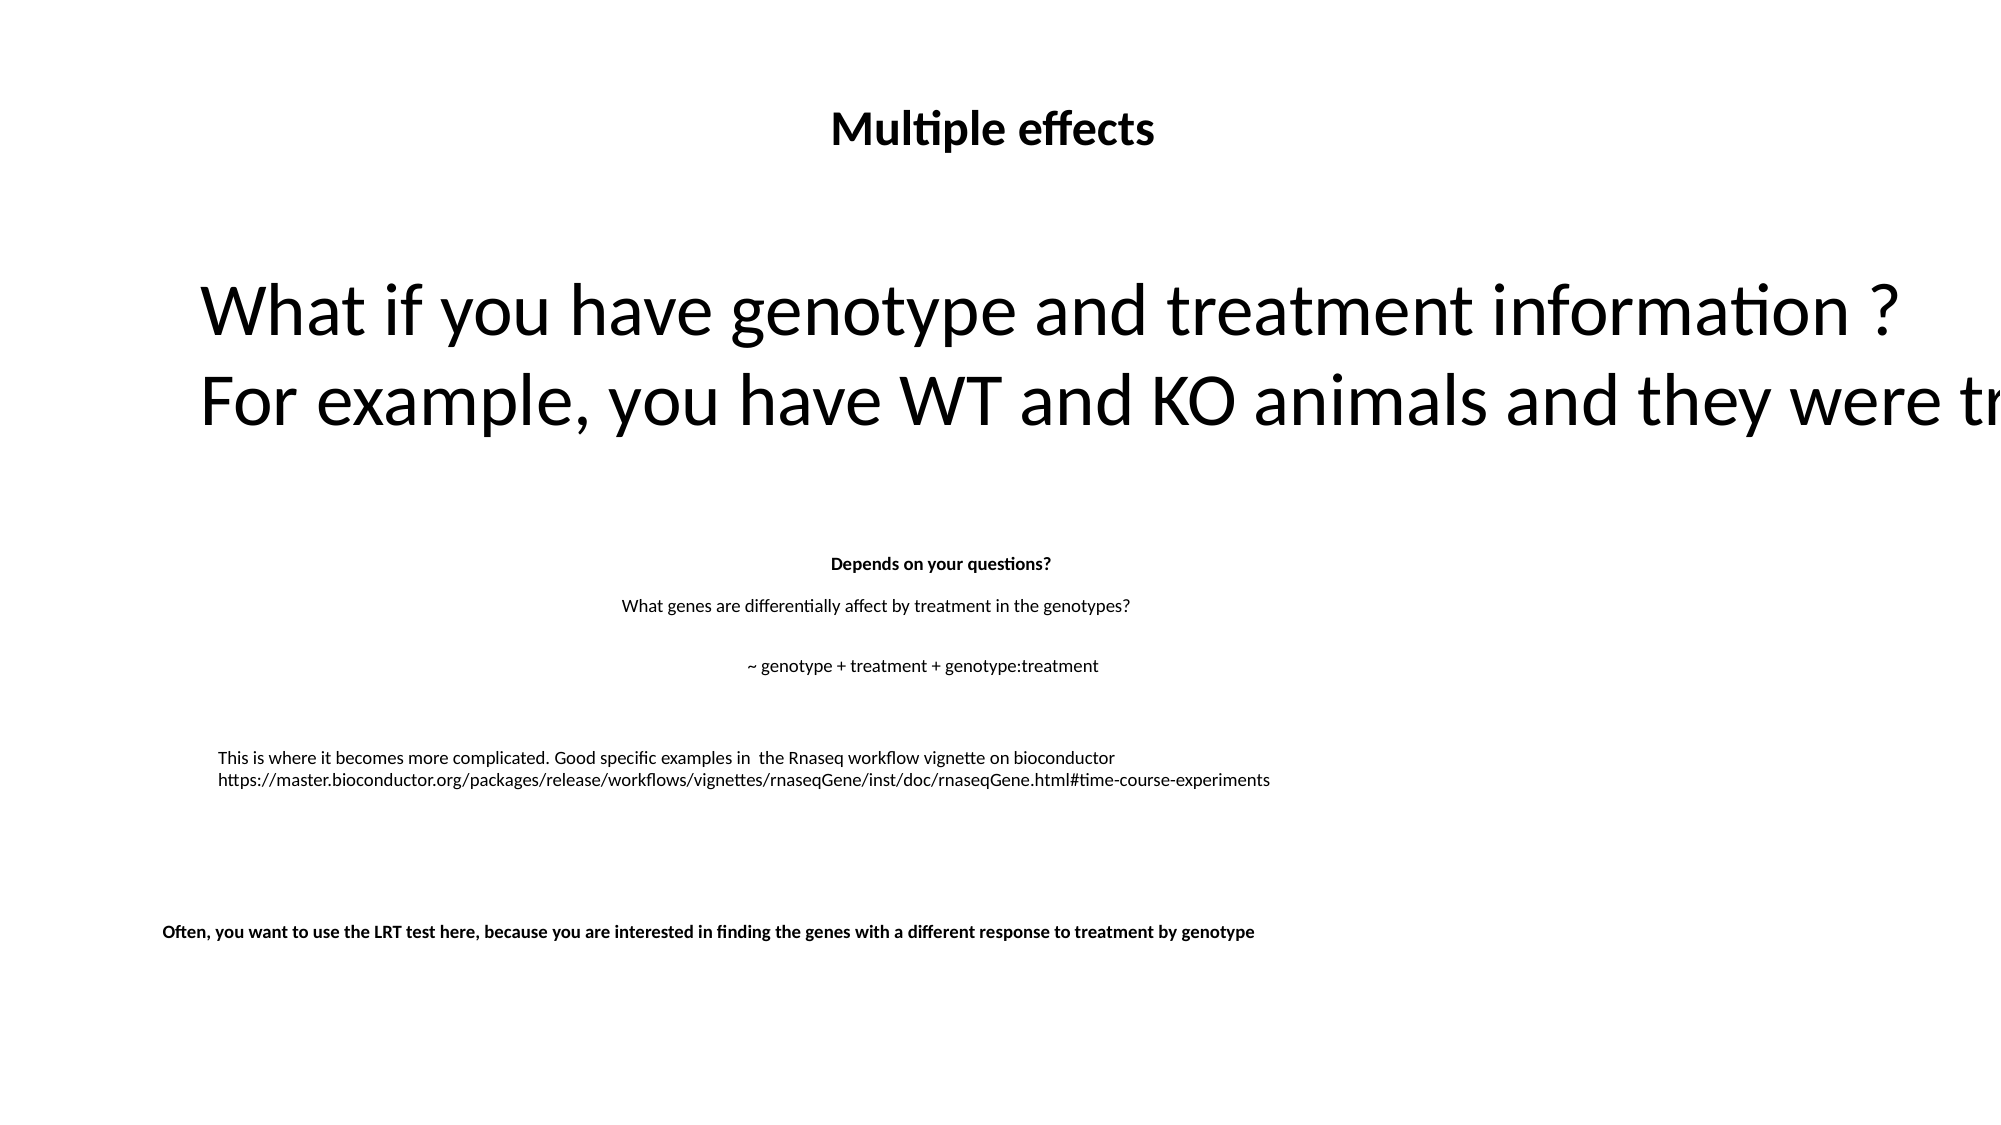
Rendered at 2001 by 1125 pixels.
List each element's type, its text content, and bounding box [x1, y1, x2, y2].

text_box Often, you want to use the LRT test here, because you are interested in finding the genes with a different response to treatment by genotype [158, 915, 1259, 947]
text_box This is where it becomes more complicated. Good specific examples in the Rnaseq workflow vignette on bioconductor https://master.bioconductor.org/packages/release/workflows/vignettes/rnaseqGene/inst/doc/rnaseqGene.html#time-course-experiments [213, 741, 1274, 795]
text_box Multiple effects [826, 91, 1160, 160]
text_box What if you have genotype and treatment information ? For example, you have WT and KO animals and they were treated with DrugA or Vehicle control [195, 255, 2000, 445]
text_box Depends on your questions? [826, 546, 1056, 578]
text_box What genes are differentially affect by treatment in the genotypes? [617, 589, 1135, 621]
text_box ~ genotype + treatment + genotype:treatment [743, 649, 1103, 681]
